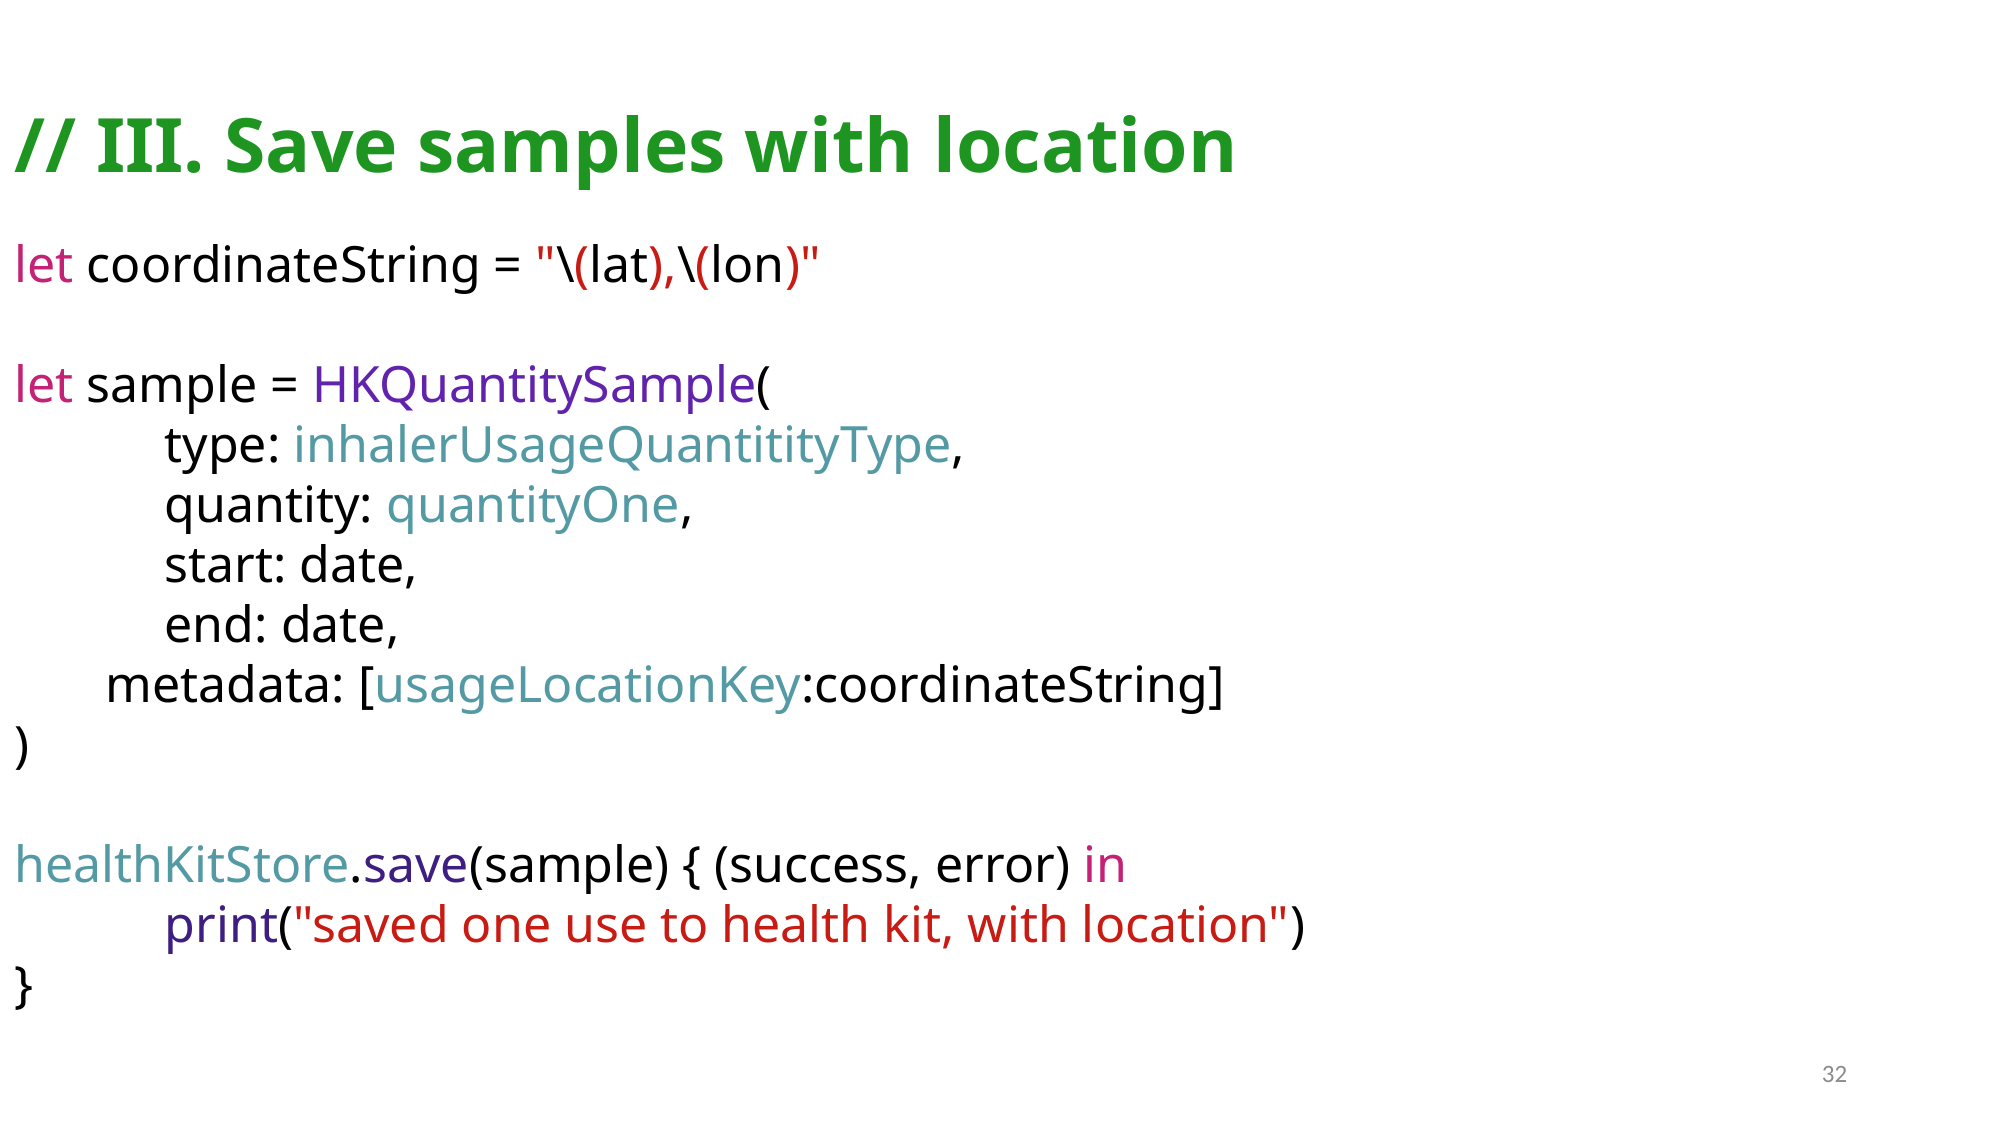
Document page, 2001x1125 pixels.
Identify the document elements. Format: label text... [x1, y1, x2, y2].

text_box // III. Save samples with location let coordinateString = "\(lat),\(lon)" let sample = HKQuantitySample( type: inhalerUsageQuantitityType, quantity: quantityOne, start: date, end: date, metadata: [usageLocationKey:coordinateString] ) healthKitStore.save(sample) { (success, error) in print("saved one use to health kit, with location") } [0, 0, 2000, 1020]
slide_number 32 [1412, 1042, 1863, 1103]
